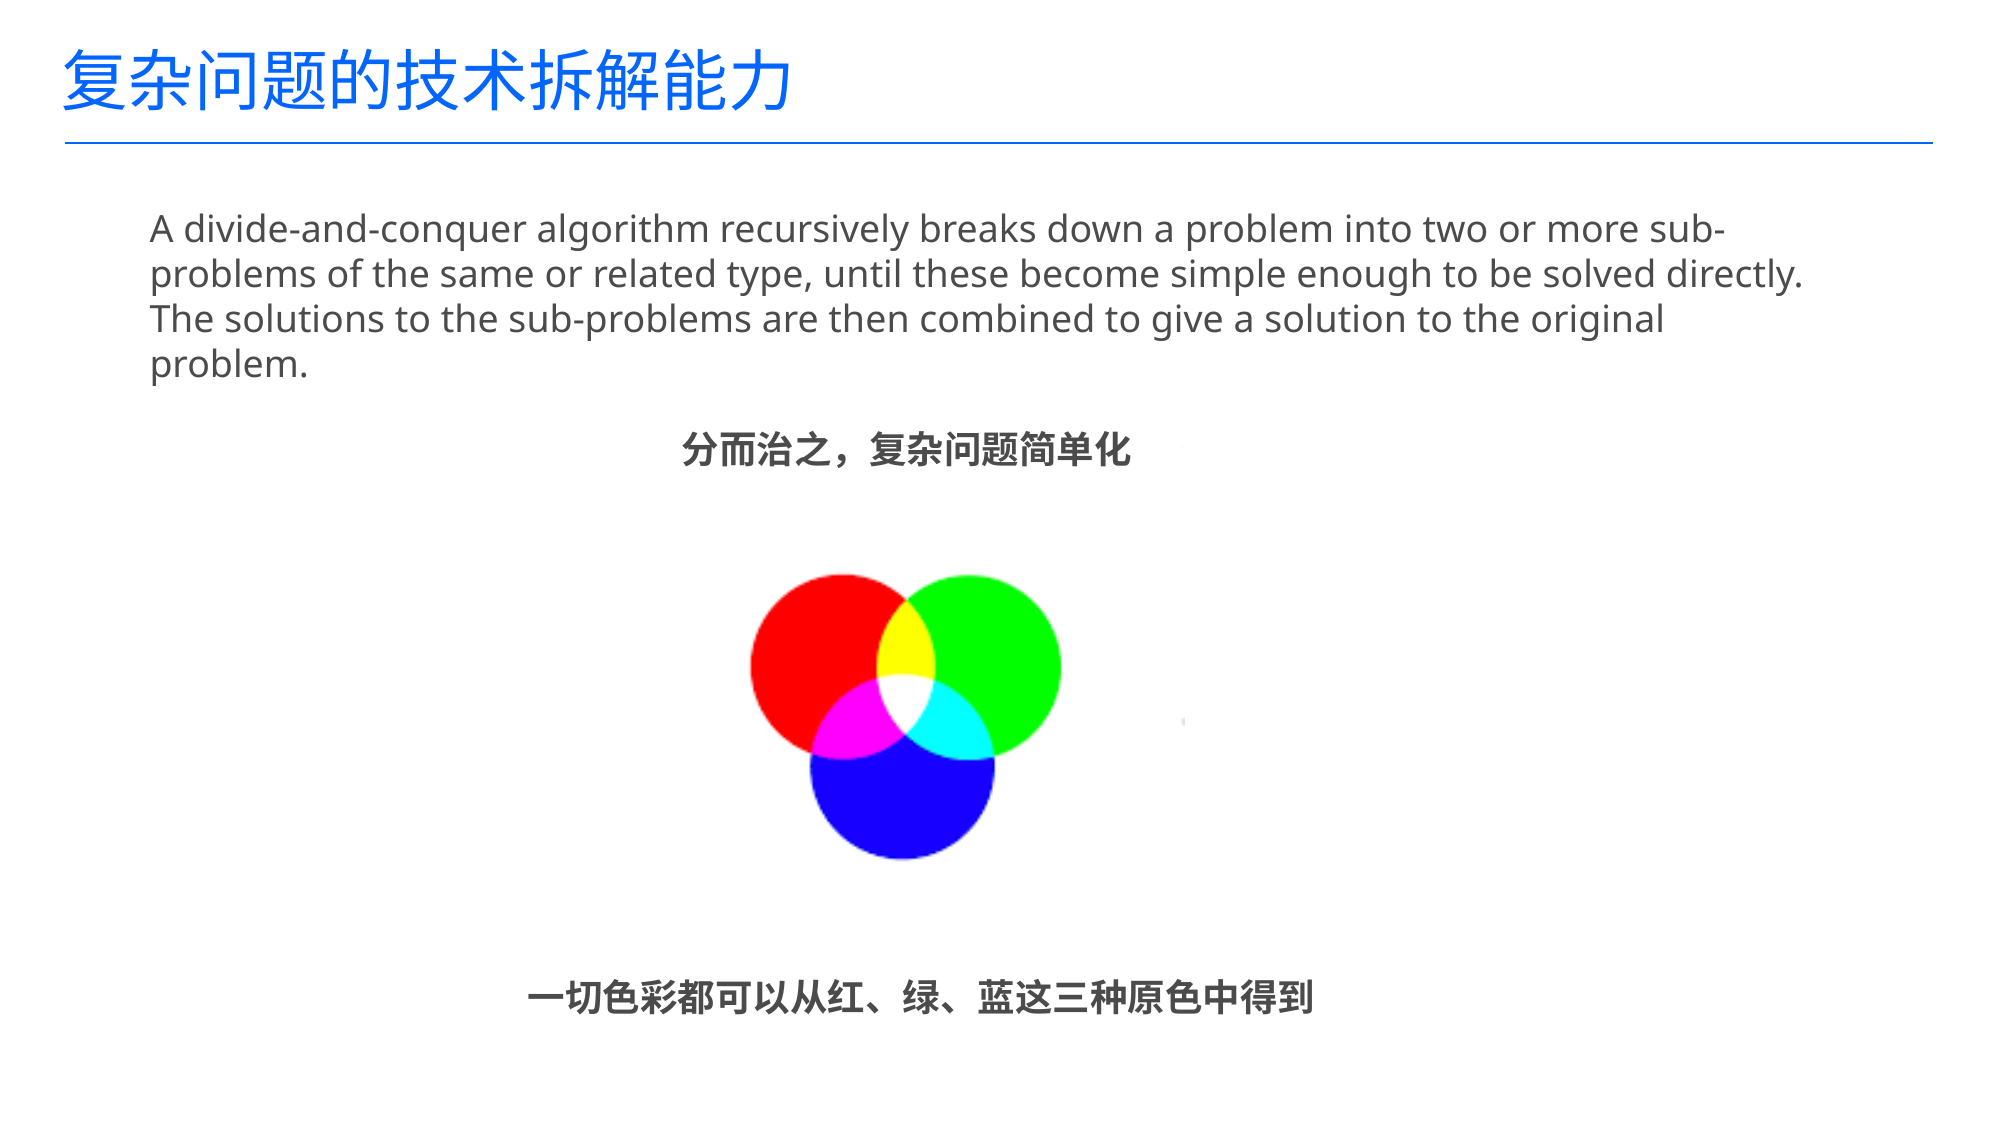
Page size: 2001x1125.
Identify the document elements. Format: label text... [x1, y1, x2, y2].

picture [630, 445, 1185, 1000]
text_box A divide-and-conquer algorithm recursively breaks down a problem into two or more sub-problems of the same or related type, until these become simple enough to be solved directly. The solutions to the sub-problems are then combined to give a solution to the original problem. [134, 197, 1843, 393]
title 复杂问题的技术拆解能力 [52, 24, 1533, 144]
text_box 一切色彩都可以从红、绿、蓝这三种原色中得到 [513, 966, 1331, 1027]
text_box 分而治之，复杂问题简单化 [667, 418, 1238, 524]
